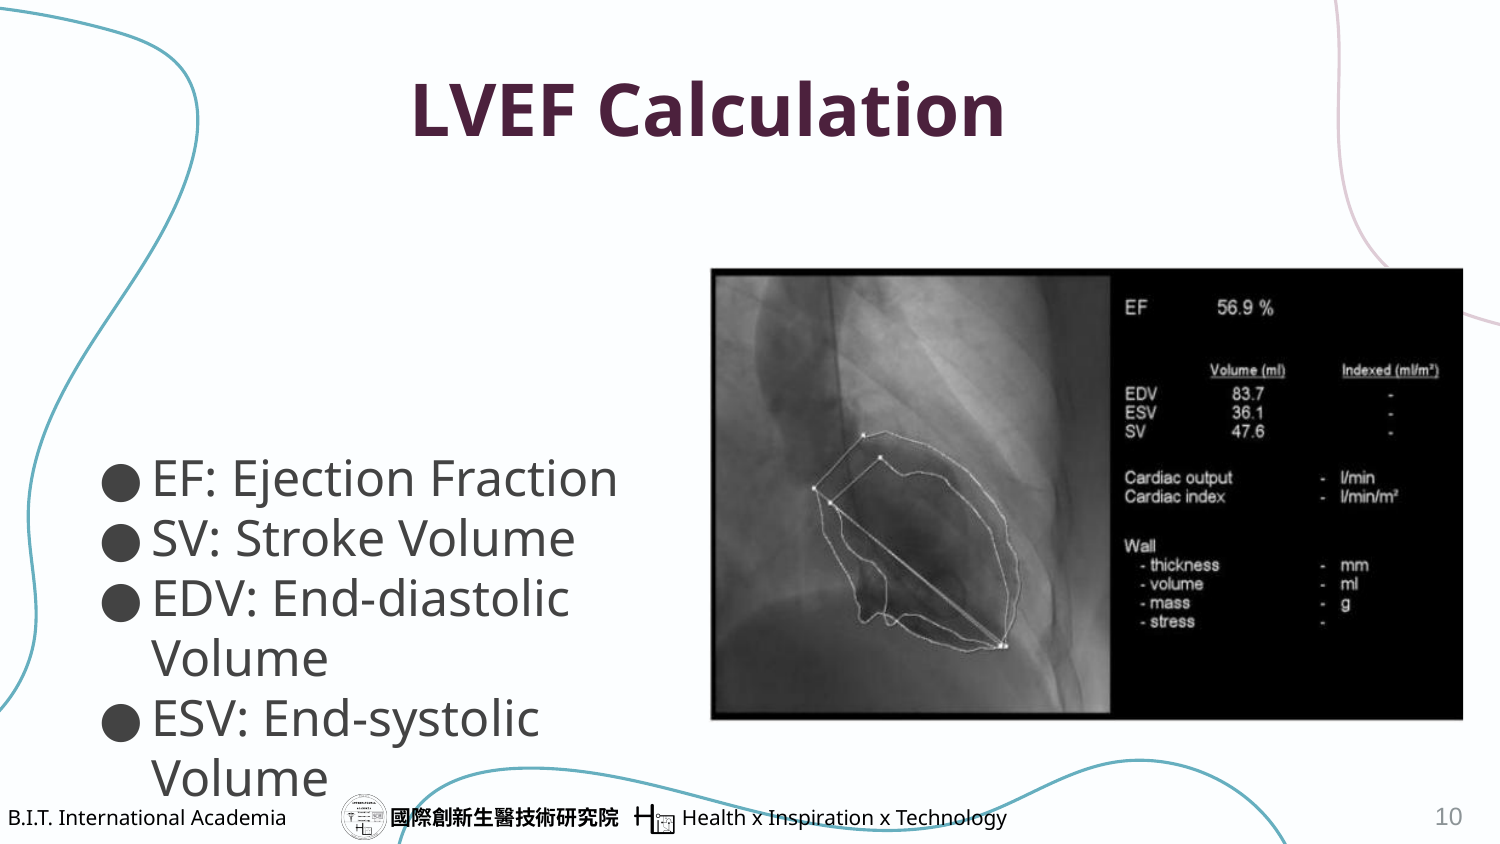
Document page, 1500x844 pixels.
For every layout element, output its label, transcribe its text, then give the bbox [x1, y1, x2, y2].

slide_number 10 [1140, 793, 1478, 839]
picture [341, 794, 387, 840]
title LVEF Calculation [35, 49, 1382, 166]
list EF: Ejection Fraction SV: Stroke Volume EDV: End-diastolic Volume ESV: End-systolic Volume [61, 431, 703, 705]
picture [632, 798, 677, 837]
picture [708, 266, 1464, 723]
